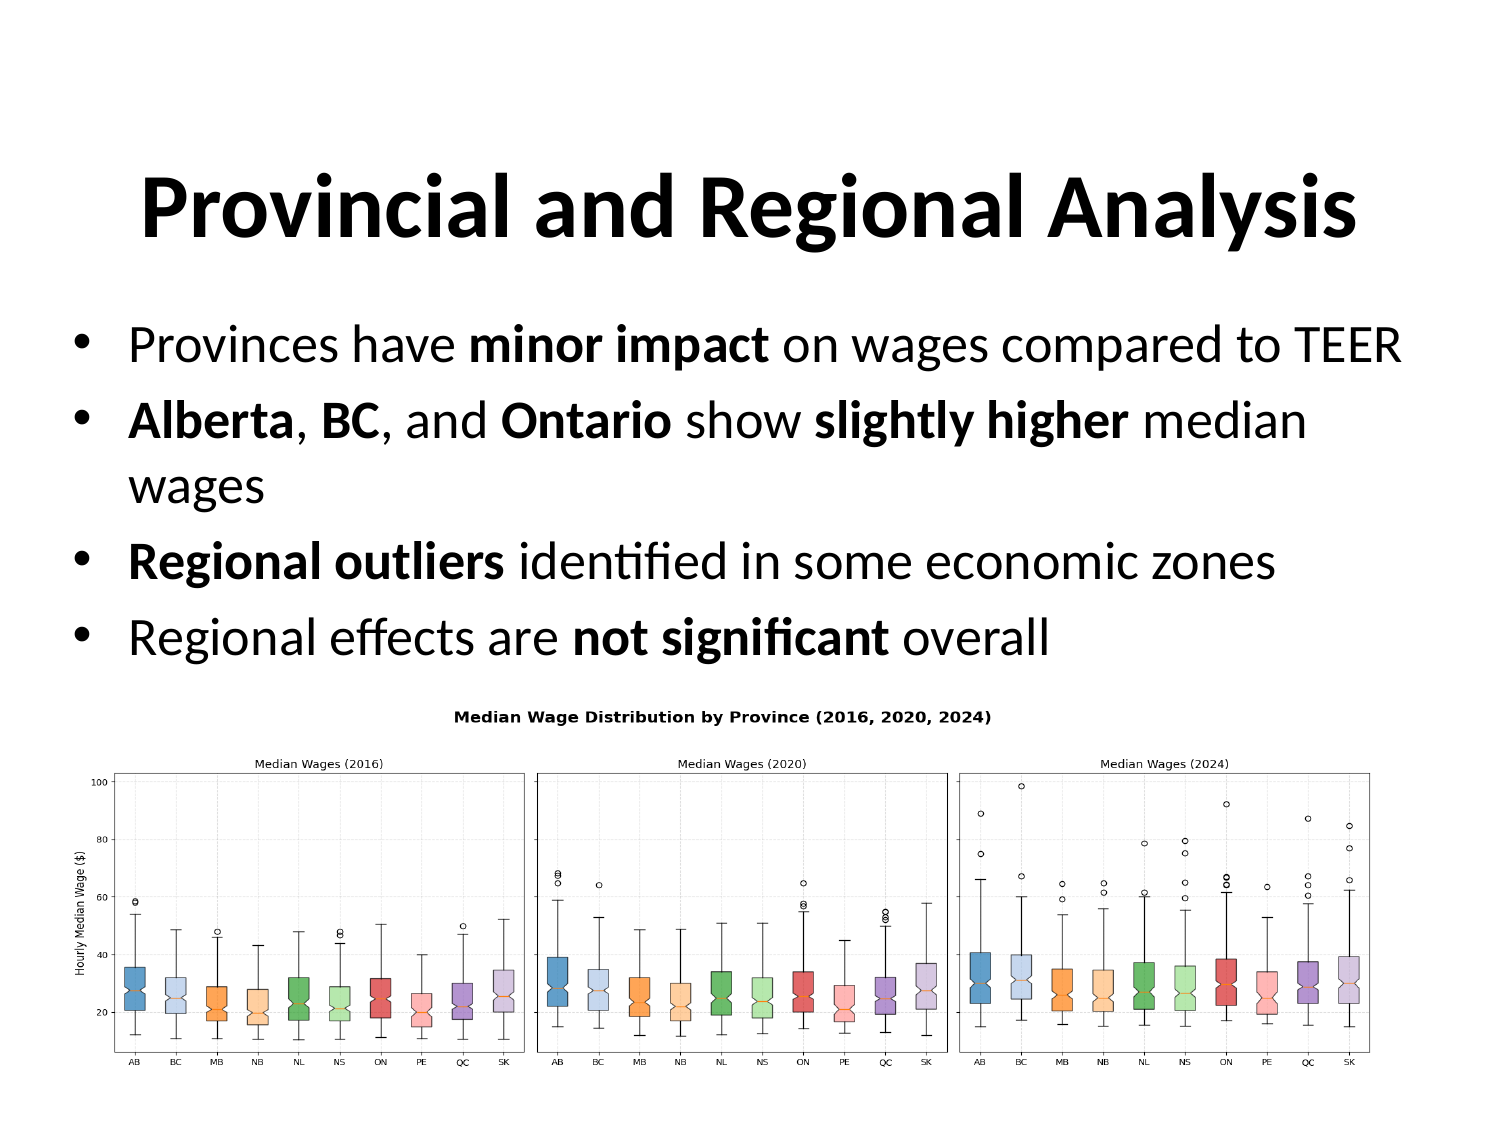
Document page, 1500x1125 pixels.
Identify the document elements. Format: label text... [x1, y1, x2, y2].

picture [64, 703, 1380, 1076]
title Provincial and Regional Analysis [112, 100, 1388, 300]
subtitle Provinces have minor impact on wages compared to TEER Alberta, BC, and Ontario show slightly higher median wages Regional outliers identified in some economic zones Regional effects are not significant overall [57, 301, 1435, 841]
